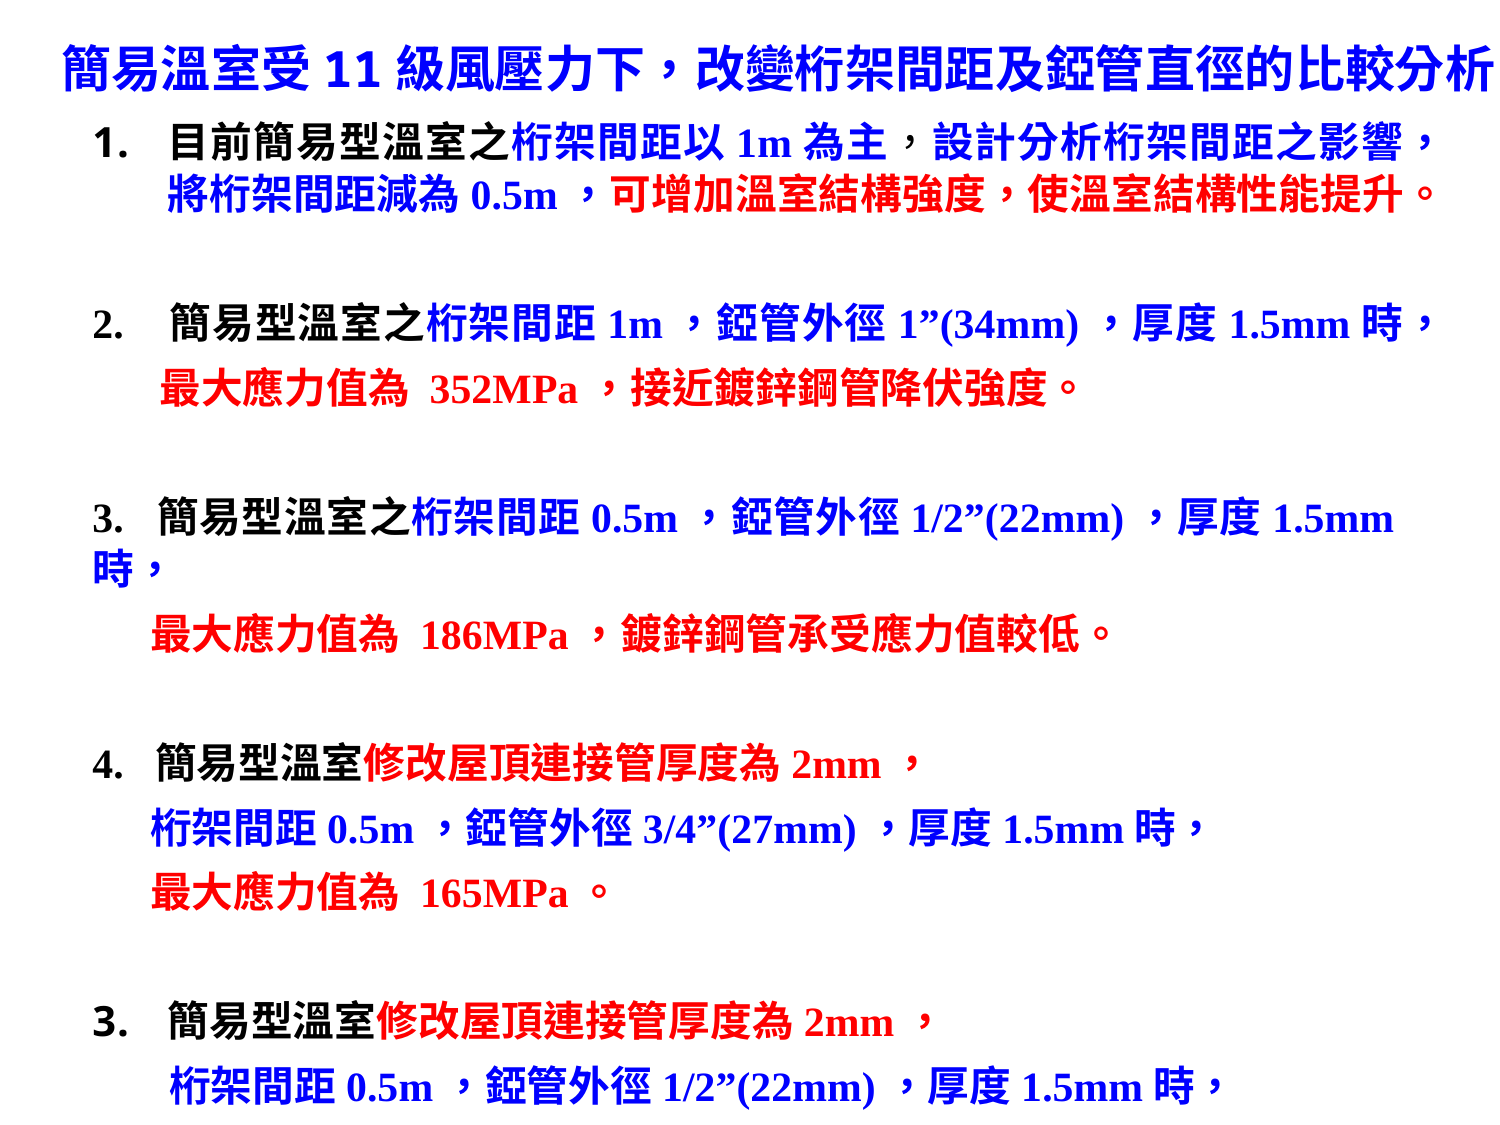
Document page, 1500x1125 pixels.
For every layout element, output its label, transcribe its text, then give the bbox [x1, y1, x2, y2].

text_box 目前簡易型溫室之桁架間距以1m為主，設計分析桁架間距之影響，將桁架間距減為0.5m，可增加溫室結構強度，使溫室結構性能提升。 2. 簡易型溫室之桁架間距1m，錏管外徑1”(34mm)，厚度1.5mm時， 最大應力值為 352MPa，接近鍍鋅鋼管降伏強度。 3. 簡易型溫室之桁架間距0.5m，錏管外徑1/2”(22mm)，厚度1.5mm時， 最大應力值為 186MPa，鍍鋅鋼管承受應力值較低。 4. 簡易型溫室修改屋頂連接管厚度為2mm， 桁架間距0.5m，錏管外徑3/4”(27mm)，厚度1.5mm時， 最大應力值為 165MPa。 簡易型溫室修改屋頂連接管厚度為2mm， 桁架間距0.5m，錏管外徑1/2”(22mm)，厚度1.5mm時， 最大應力值為 227MPa。 [77, 106, 1419, 1125]
text_box 簡易溫室受11級風壓力下，改變桁架間距及錏管直徑的比較分析 [46, 30, 1500, 106]
